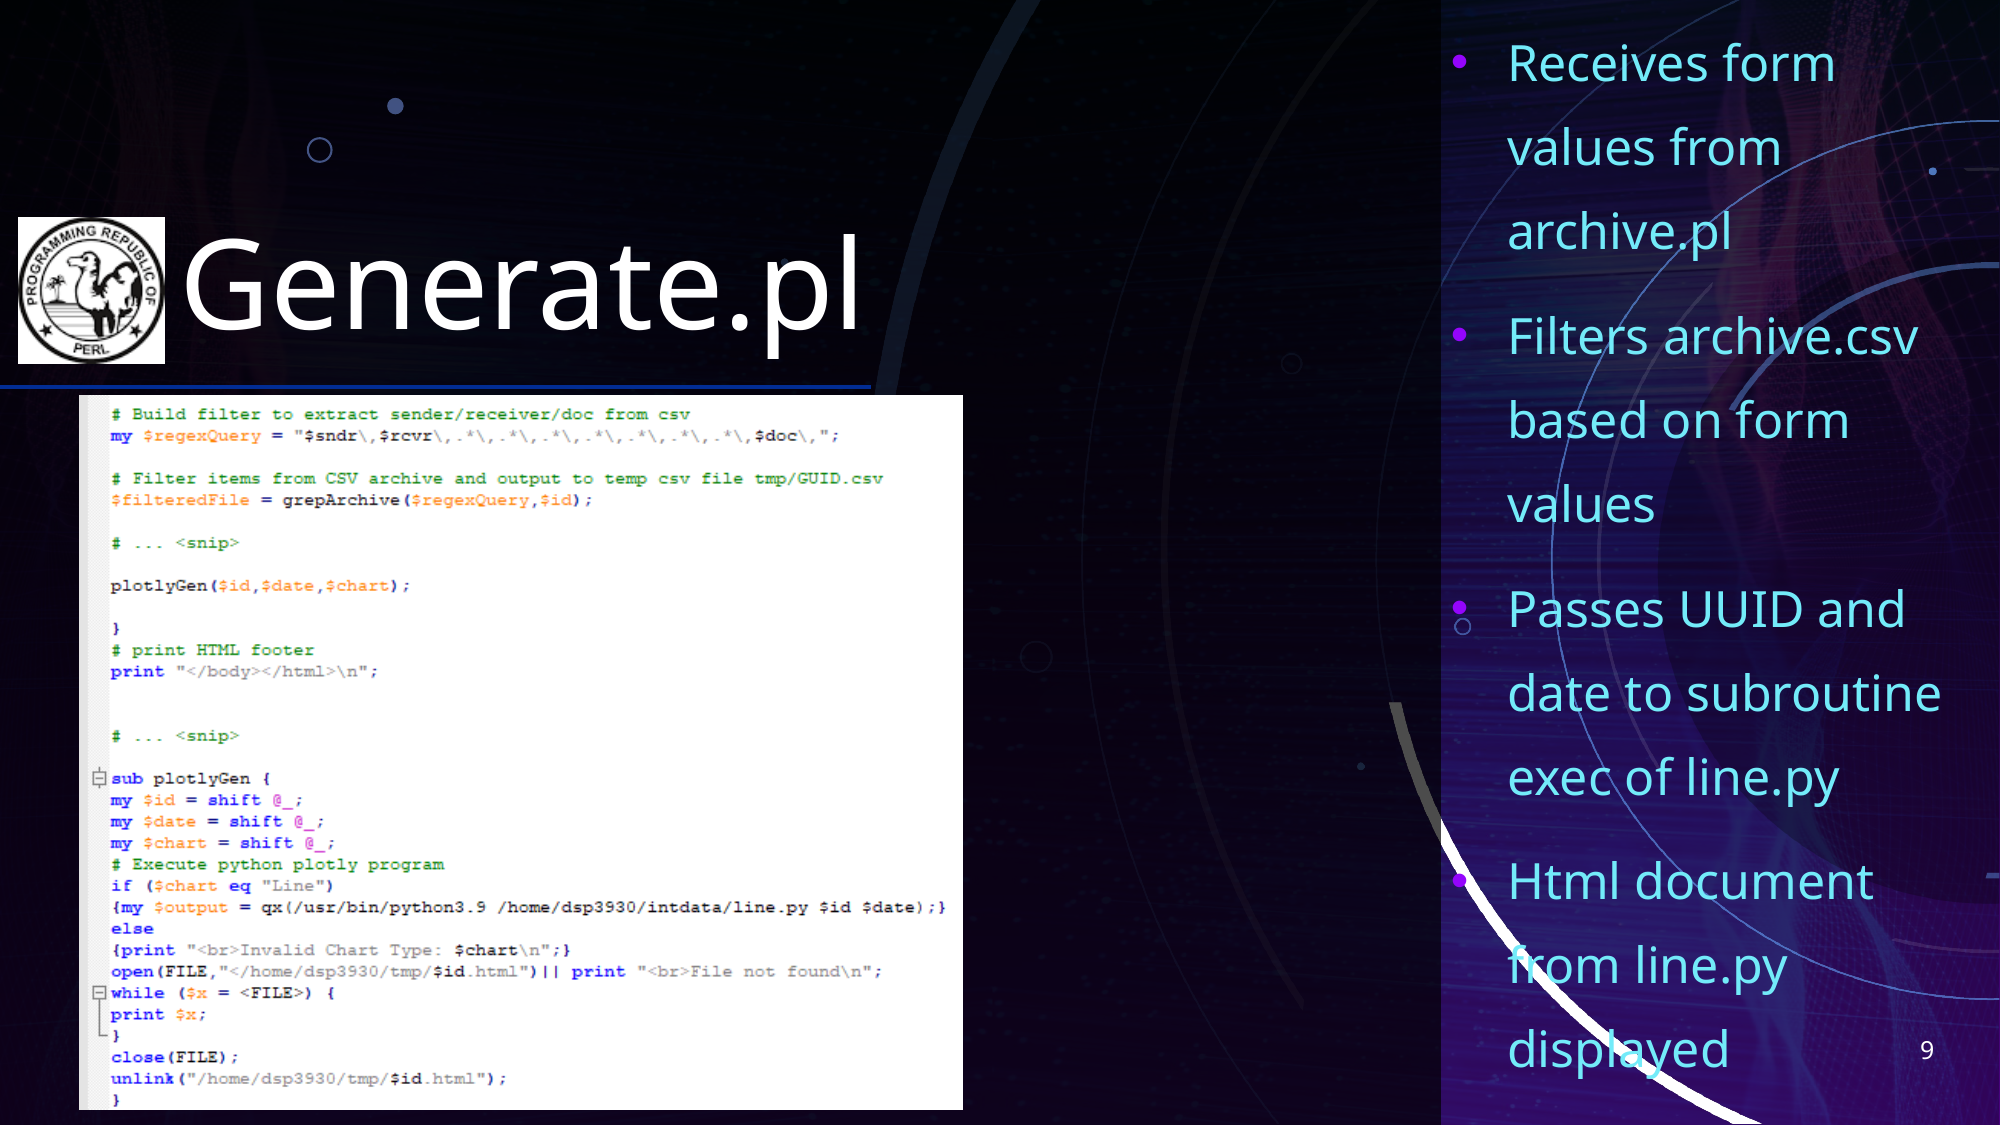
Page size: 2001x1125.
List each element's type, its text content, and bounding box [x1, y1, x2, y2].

title Generate.pl [164, 172, 1299, 364]
picture [18, 217, 165, 364]
picture [79, 0, 2000, 1124]
slide_number 9 [1499, 1060, 1950, 1082]
list Receives form values from archive.pl Filters archive.csv based on form values Passes UUID and date to subroutine exec of line.py Html document from line.py displayed [1435, 0, 2000, 1060]
